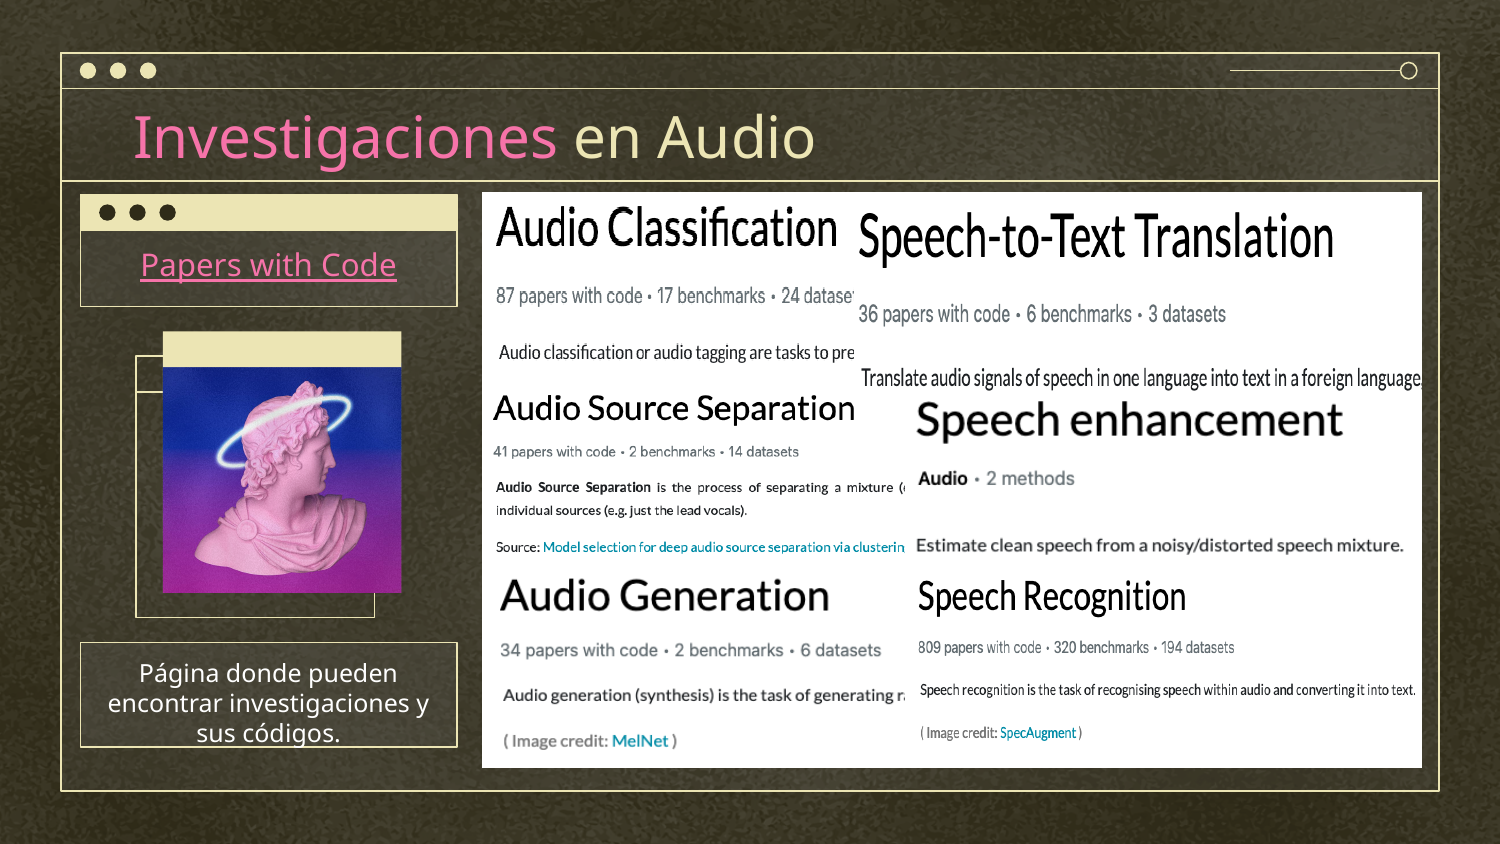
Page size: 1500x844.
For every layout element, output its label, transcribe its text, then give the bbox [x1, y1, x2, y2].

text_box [135, 355, 375, 618]
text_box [80, 194, 458, 231]
picture [162, 362, 402, 594]
picture [481, 192, 1422, 768]
text_box Papers with Code [80, 237, 457, 307]
title Investigaciones en Audio [118, 88, 1382, 182]
text_box [162, 331, 402, 362]
text_box Página donde pueden encontrar investigaciones y sus códigos. [80, 642, 457, 748]
